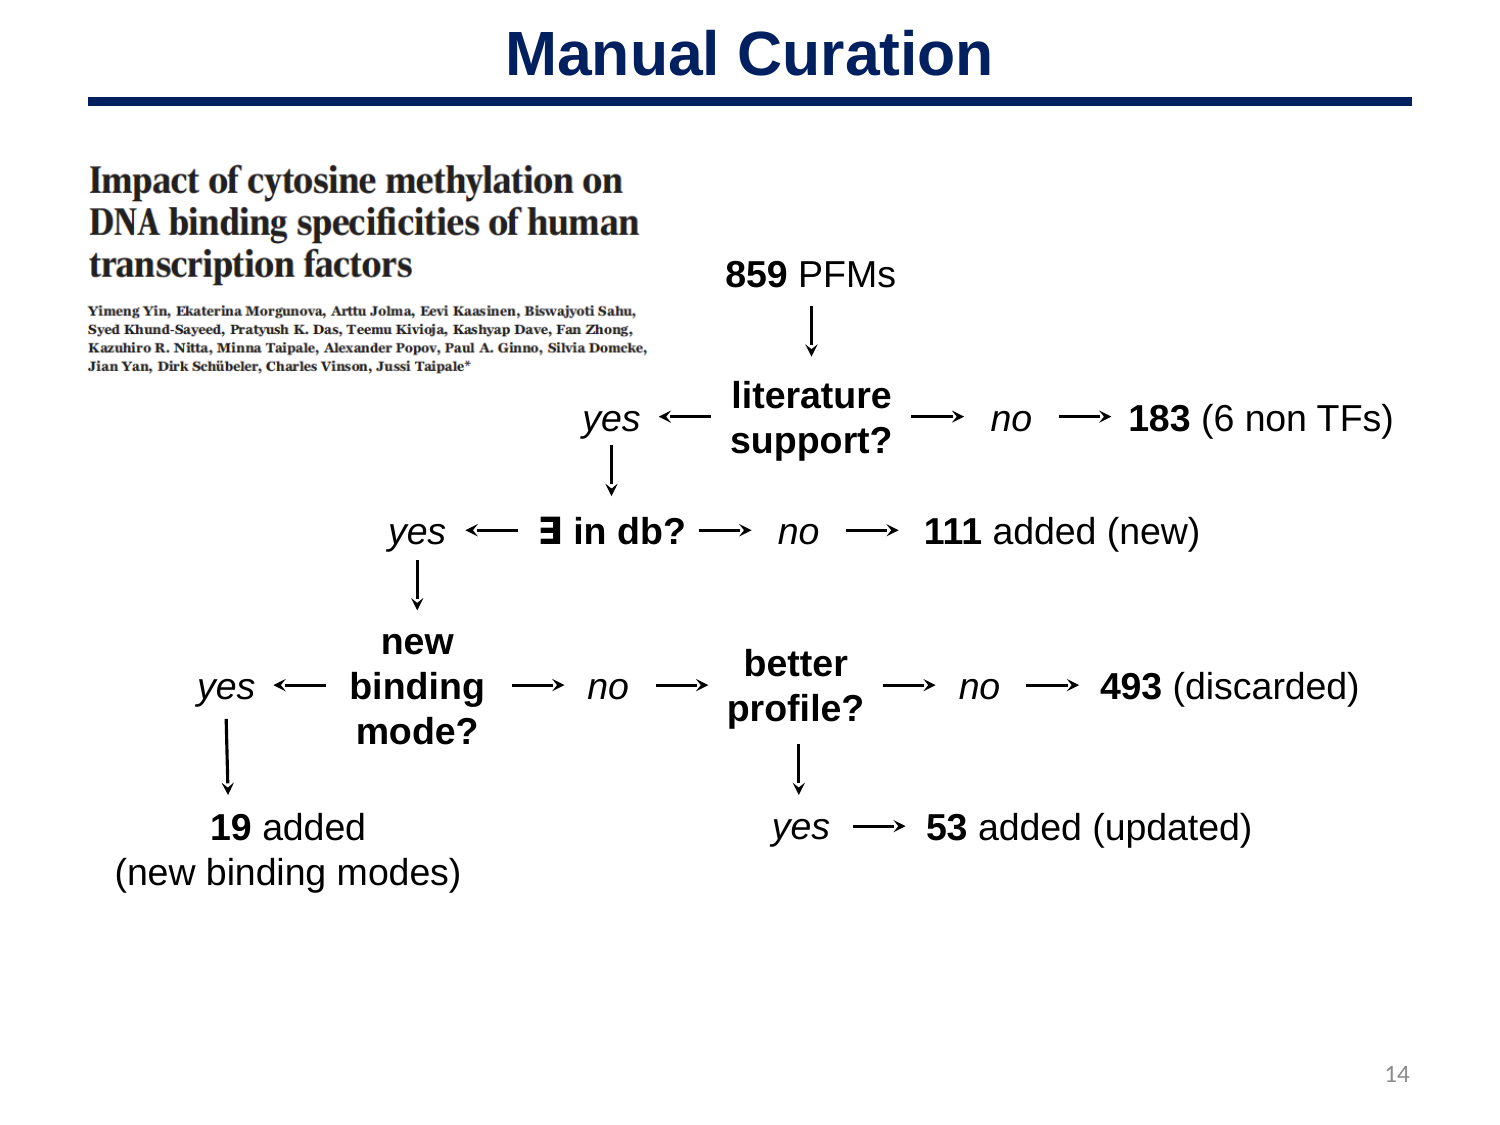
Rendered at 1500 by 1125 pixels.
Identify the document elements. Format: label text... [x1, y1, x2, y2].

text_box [89, 242, 1411, 902]
slide_number 14 [1087, 1042, 1425, 1103]
picture [87, 154, 649, 375]
text_box Manual Curation [94, 5, 1406, 95]
